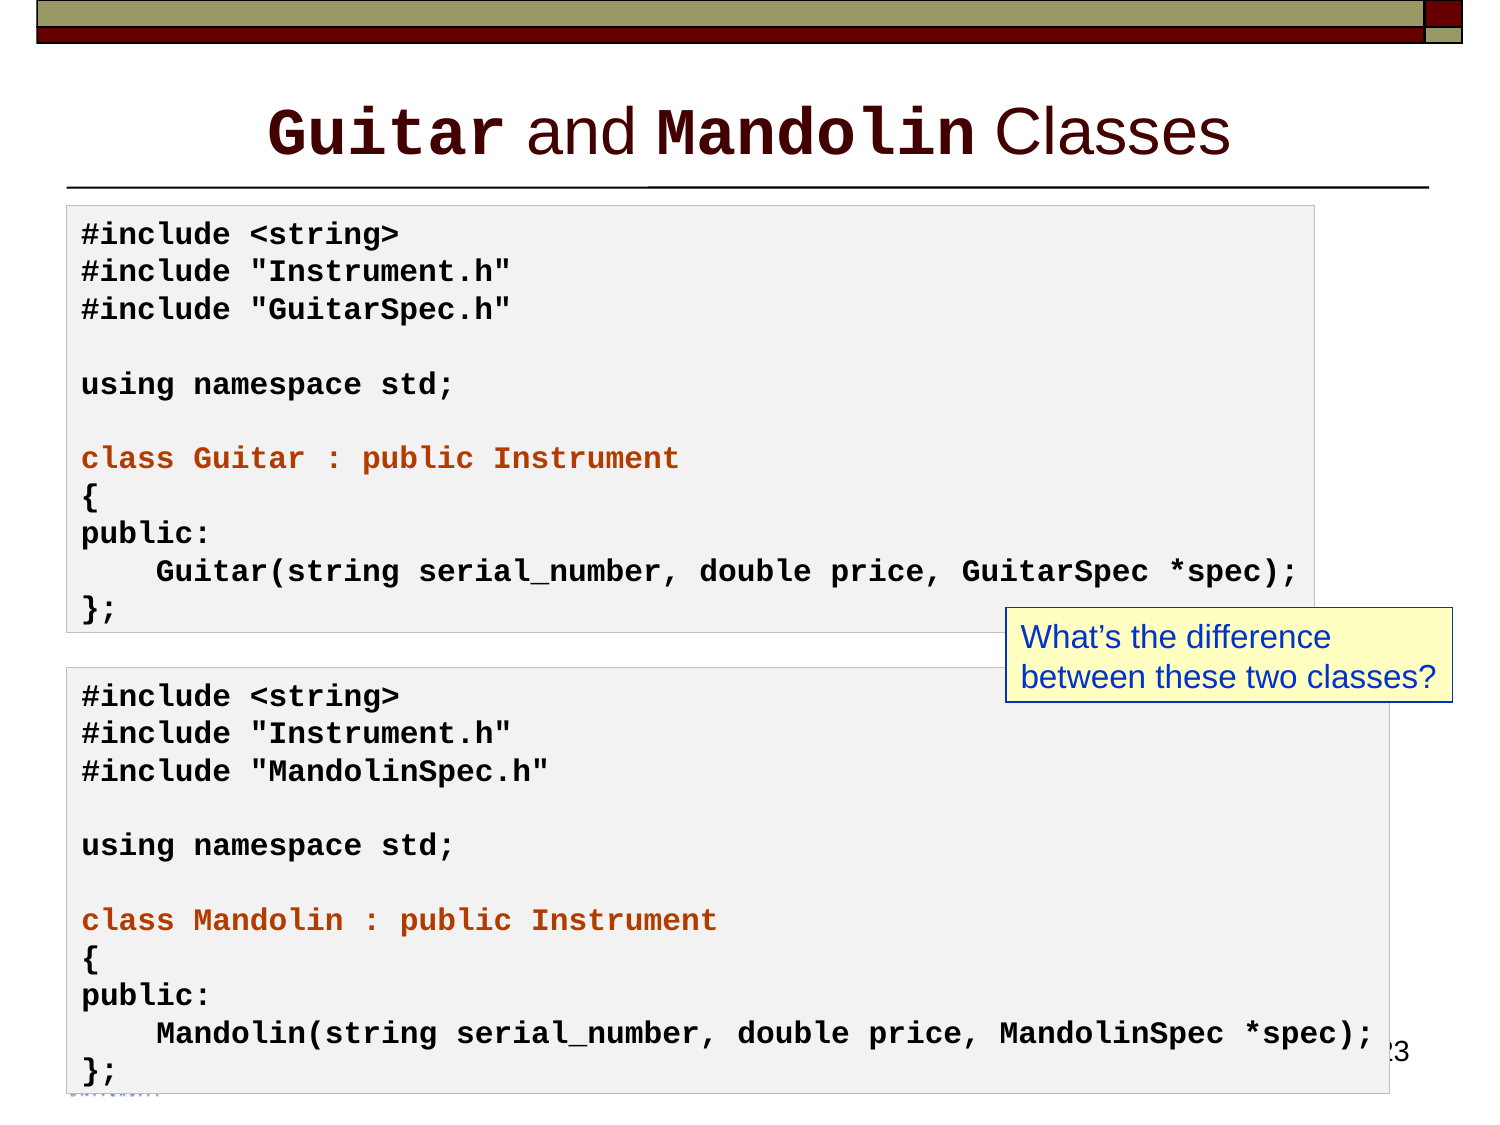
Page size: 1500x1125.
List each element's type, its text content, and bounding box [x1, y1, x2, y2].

slide_number 23 [1335, 1025, 1425, 1100]
picture [60, 1012, 166, 1112]
title Guitar and Mandolin Classes [75, 67, 1425, 175]
text_box #include <string> #include "Instrument.h" #include "MandolinSpec.h" using namespace std; class Mandolin : public Instrument { public: Mandolin(string serial_number, double price, MandolinSpec *spec); }; [66, 667, 1390, 1094]
text_box #include <string> #include "Instrument.h" #include "GuitarSpec.h" using namespace std; class Guitar : public Instrument { public: Guitar(string serial_number, double price, GuitarSpec *spec); }; [66, 205, 1315, 633]
text_box What’s the difference between these two classes? [1005, 607, 1453, 702]
